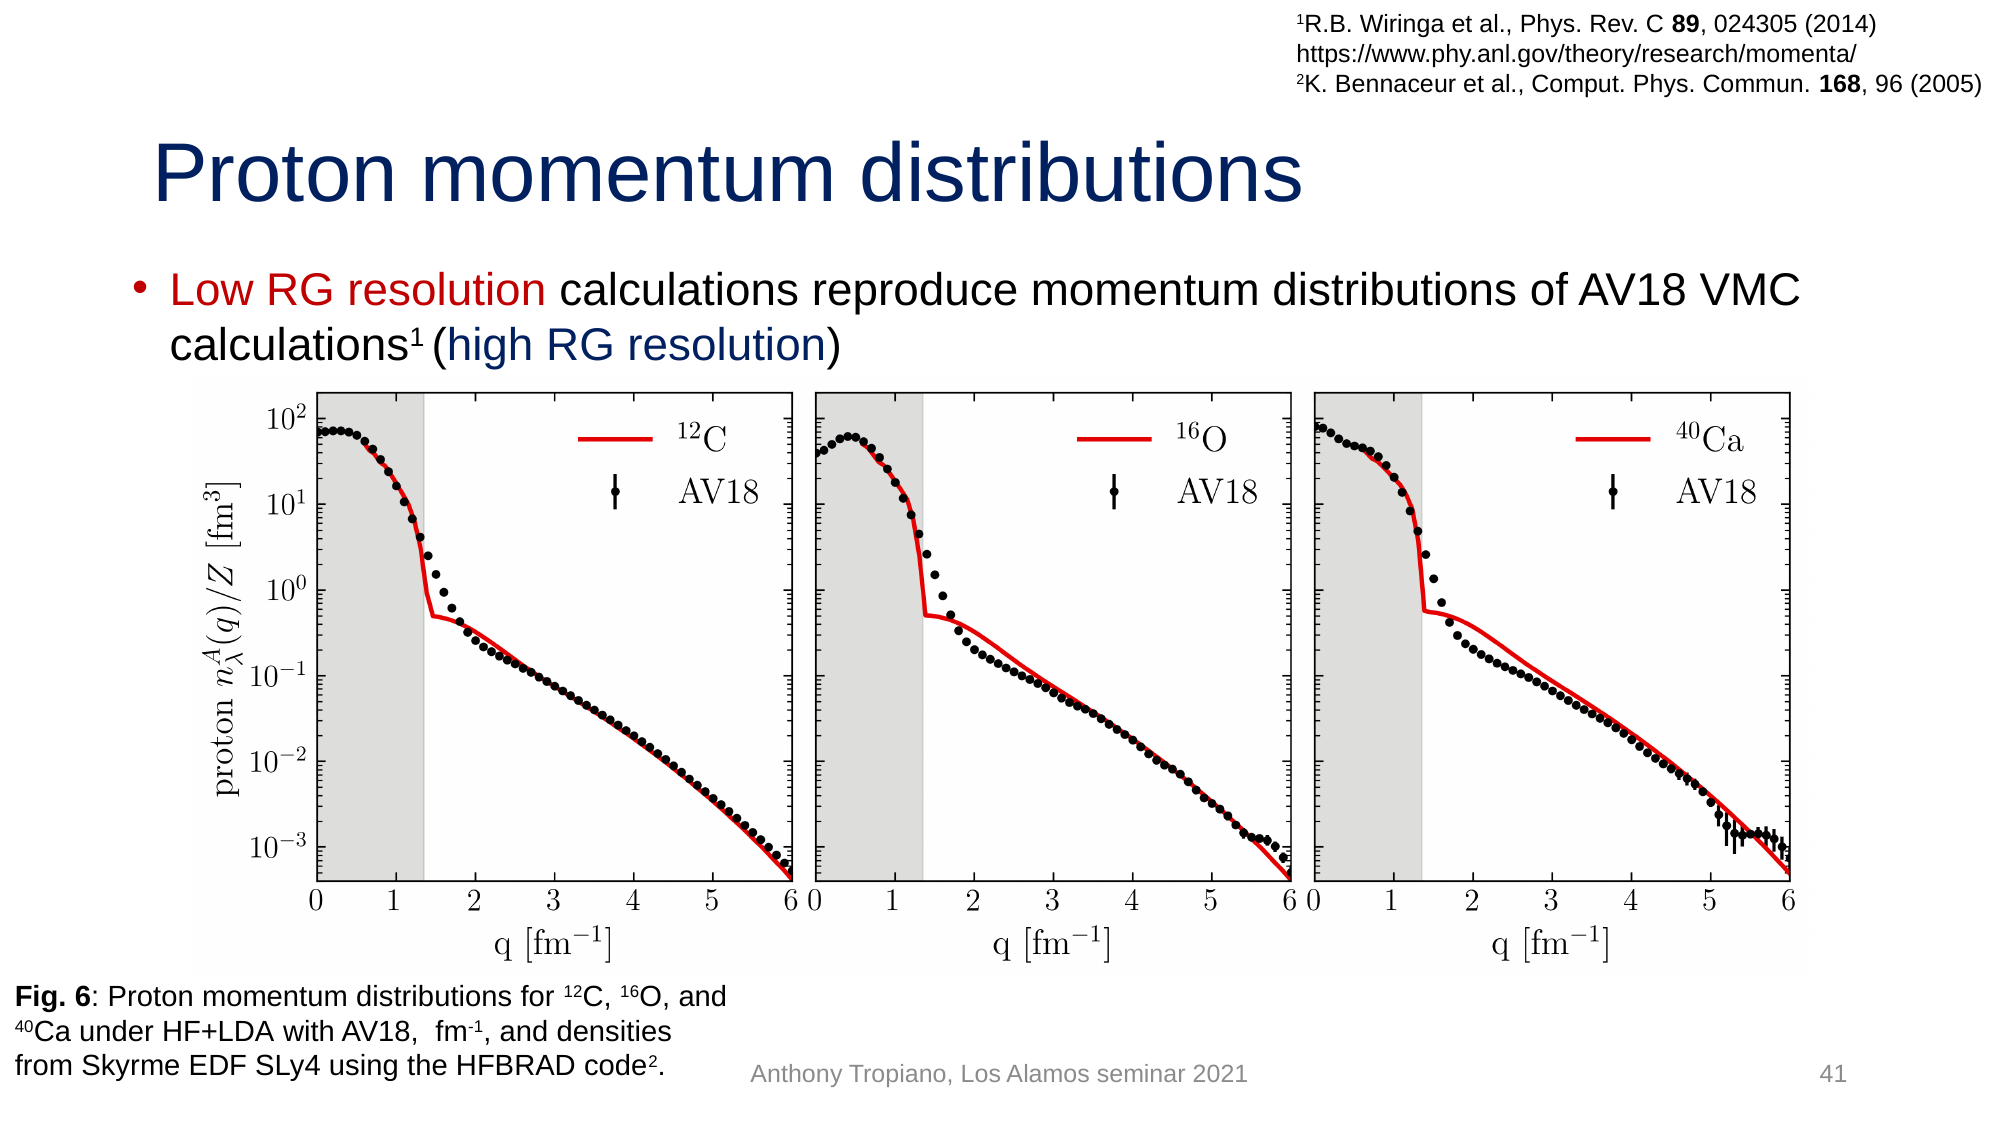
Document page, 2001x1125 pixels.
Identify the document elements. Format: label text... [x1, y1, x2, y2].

text_box 1R.B. Wiringa et al., Phys. Rev. C 89, 024305 (2014) https://www.phy.anl.gov/theory/research/momenta/ 2K. Bennaceur et al., Comput. Phys. Commun. 168, 96 (2005) [1281, 0, 1998, 190]
slide_number 41 [1412, 1042, 1863, 1103]
title Proton momentum distributions [137, 59, 1863, 252]
picture [187, 377, 1813, 978]
list Low RG resolution calculations reproduce momentum distributions of AV18 VMC calculations1 (high RG resolution) [117, 252, 1883, 966]
footer Anthony Tropiano, Los Alamos seminar 2021 [662, 1042, 1338, 1103]
